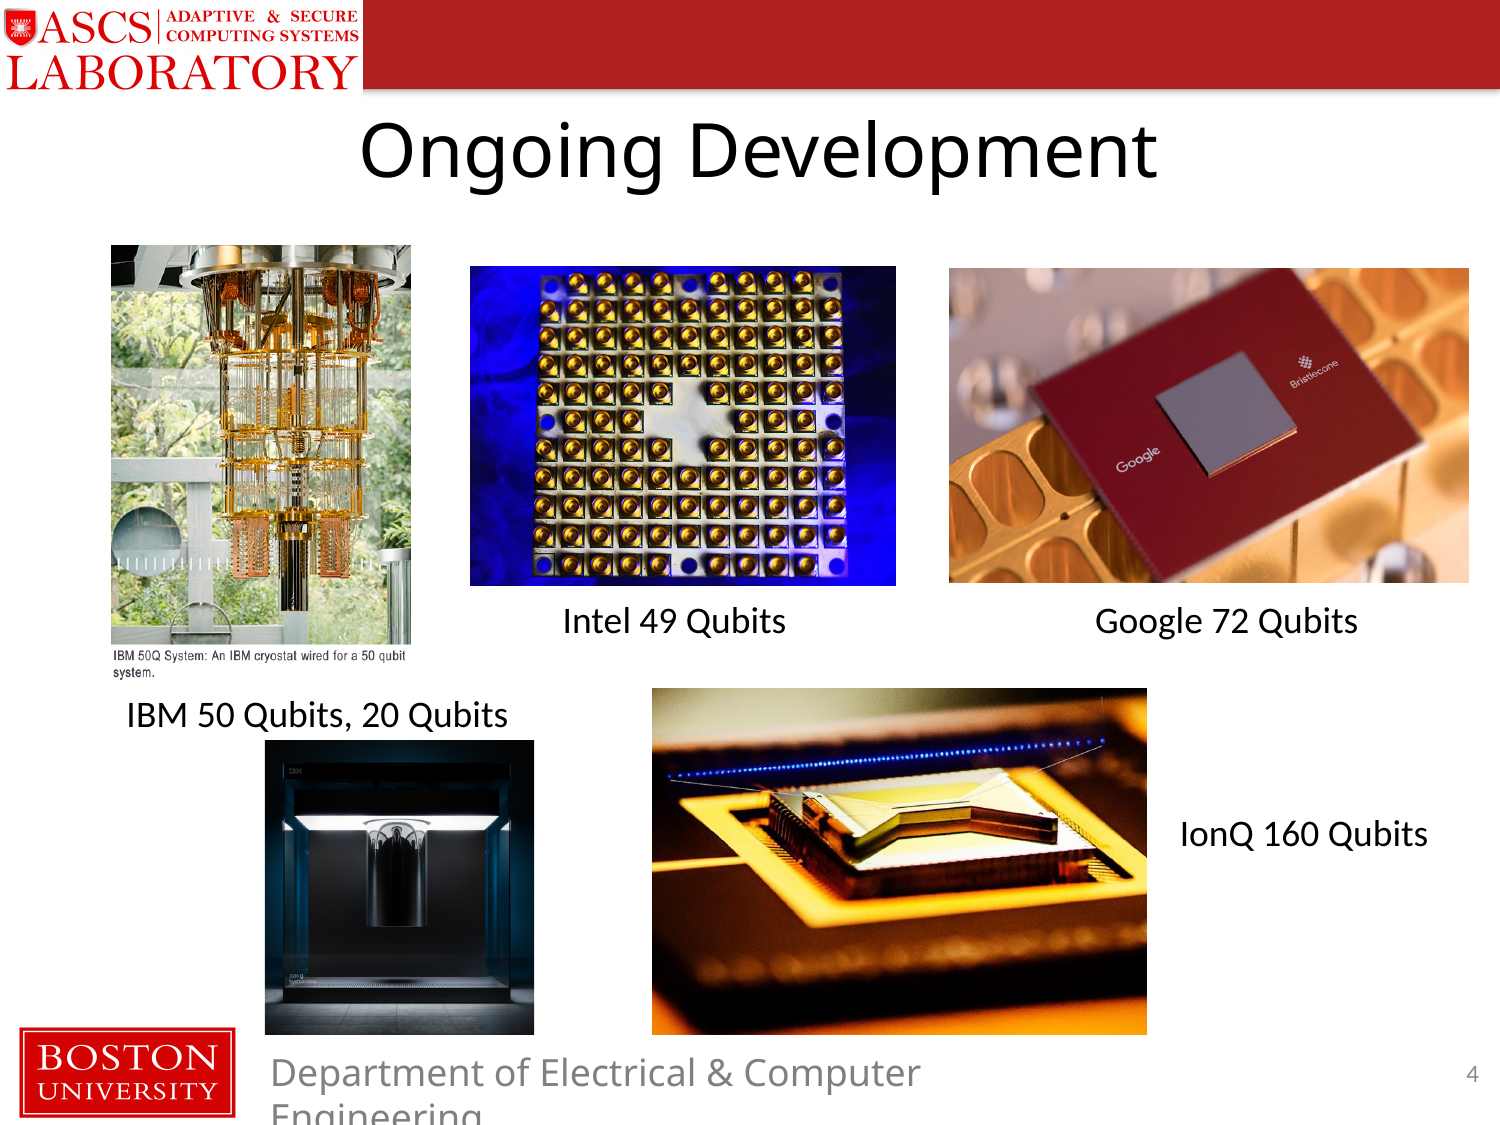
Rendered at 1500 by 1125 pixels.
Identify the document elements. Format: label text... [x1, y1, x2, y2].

slide_number 4 [1405, 1042, 1495, 1103]
picture [948, 268, 1469, 584]
picture [651, 688, 1147, 1036]
picture [470, 266, 896, 586]
text_box Intel 49 Qubits [548, 594, 847, 649]
picture [19, 1027, 236, 1118]
picture [111, 244, 411, 683]
text_box IBM 50 Qubits, 20 Qubits [111, 682, 548, 742]
text_box IonQ 160 Qubits [1164, 801, 1464, 861]
picture [264, 740, 535, 1036]
picture [0, 0, 363, 100]
text_box Google 72 Qubits [1080, 592, 1380, 649]
title Ongoing Development [84, 92, 1435, 204]
